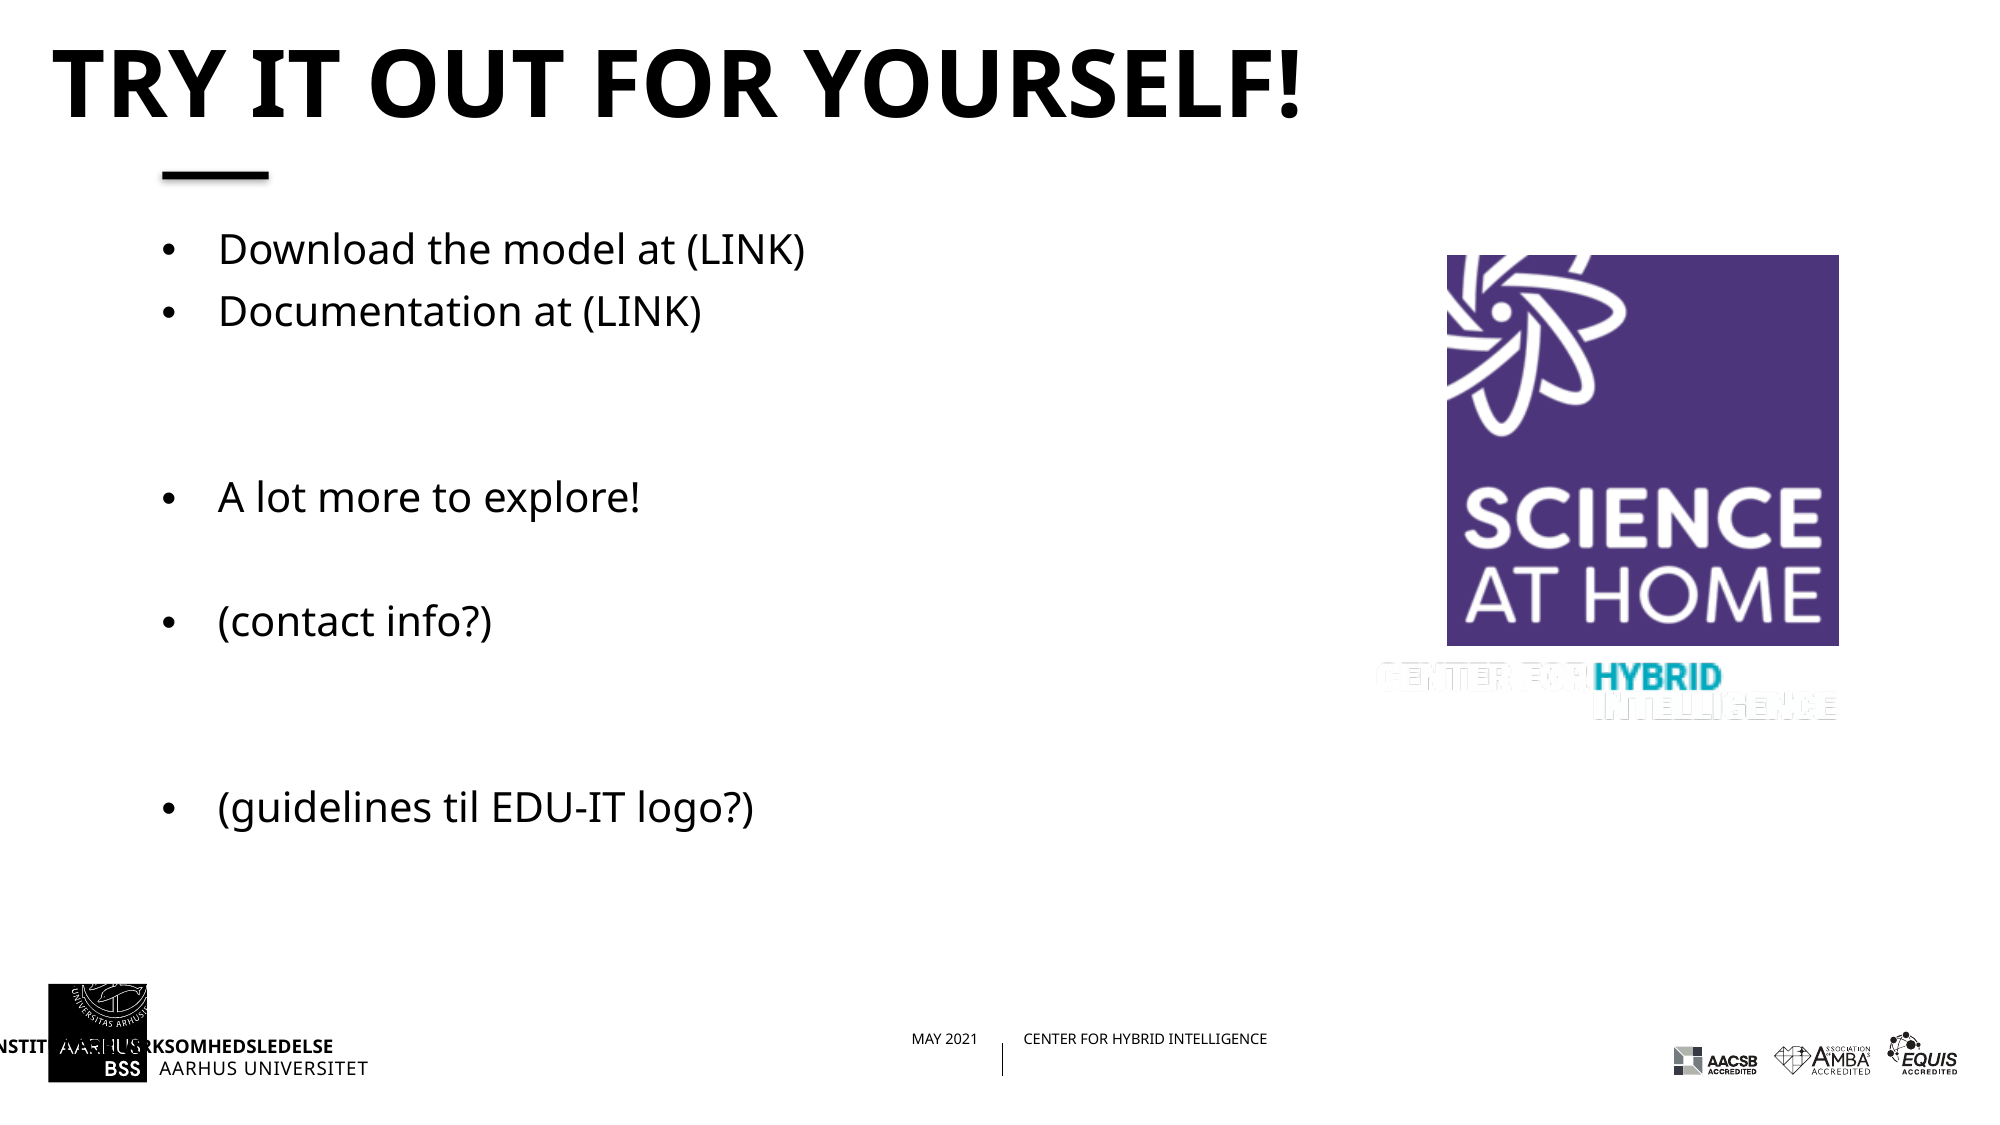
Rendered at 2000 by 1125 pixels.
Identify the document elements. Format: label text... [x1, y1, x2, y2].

picture [1447, 255, 1839, 647]
list Download the model at (LINK) Documentation at (LINK) A lot more to explore! (contact info?) (guidelines til EDU-IT logo?) [161, 224, 1839, 968]
title Try it out for yourself! [51, 37, 1948, 162]
picture [1375, 650, 1838, 732]
